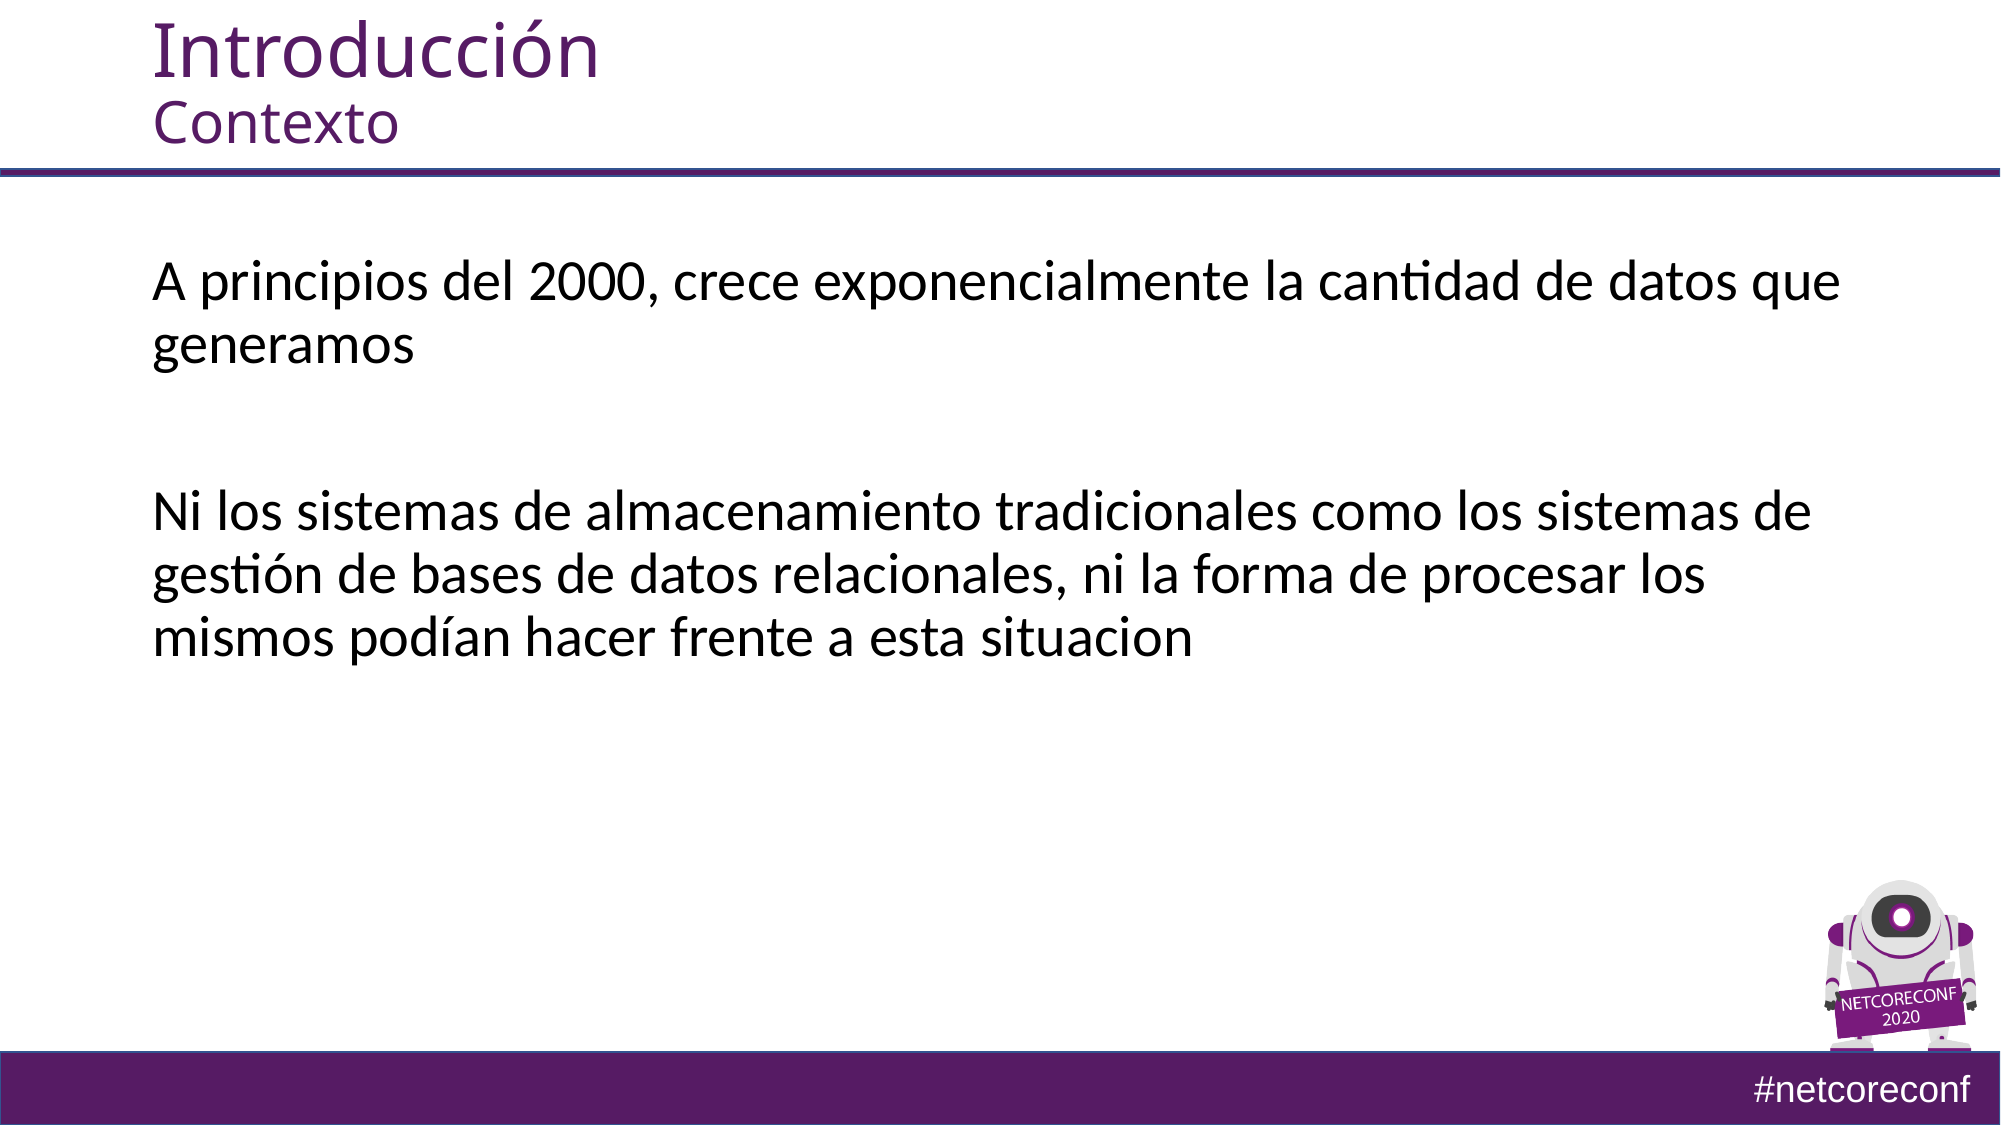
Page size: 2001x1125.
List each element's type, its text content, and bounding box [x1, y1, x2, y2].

list A principios del 2000, crece exponencialmente la cantidad de datos que generamos Ni los sistemas de almacenamiento tradicionales como los sistemas de gestión de bases de datos relacionales, ni la forma de procesar los mismos podían hacer frente a esta situacion [137, 242, 1863, 957]
picture [1824, 880, 1977, 1051]
title Introducción Contexto [137, 0, 1863, 169]
